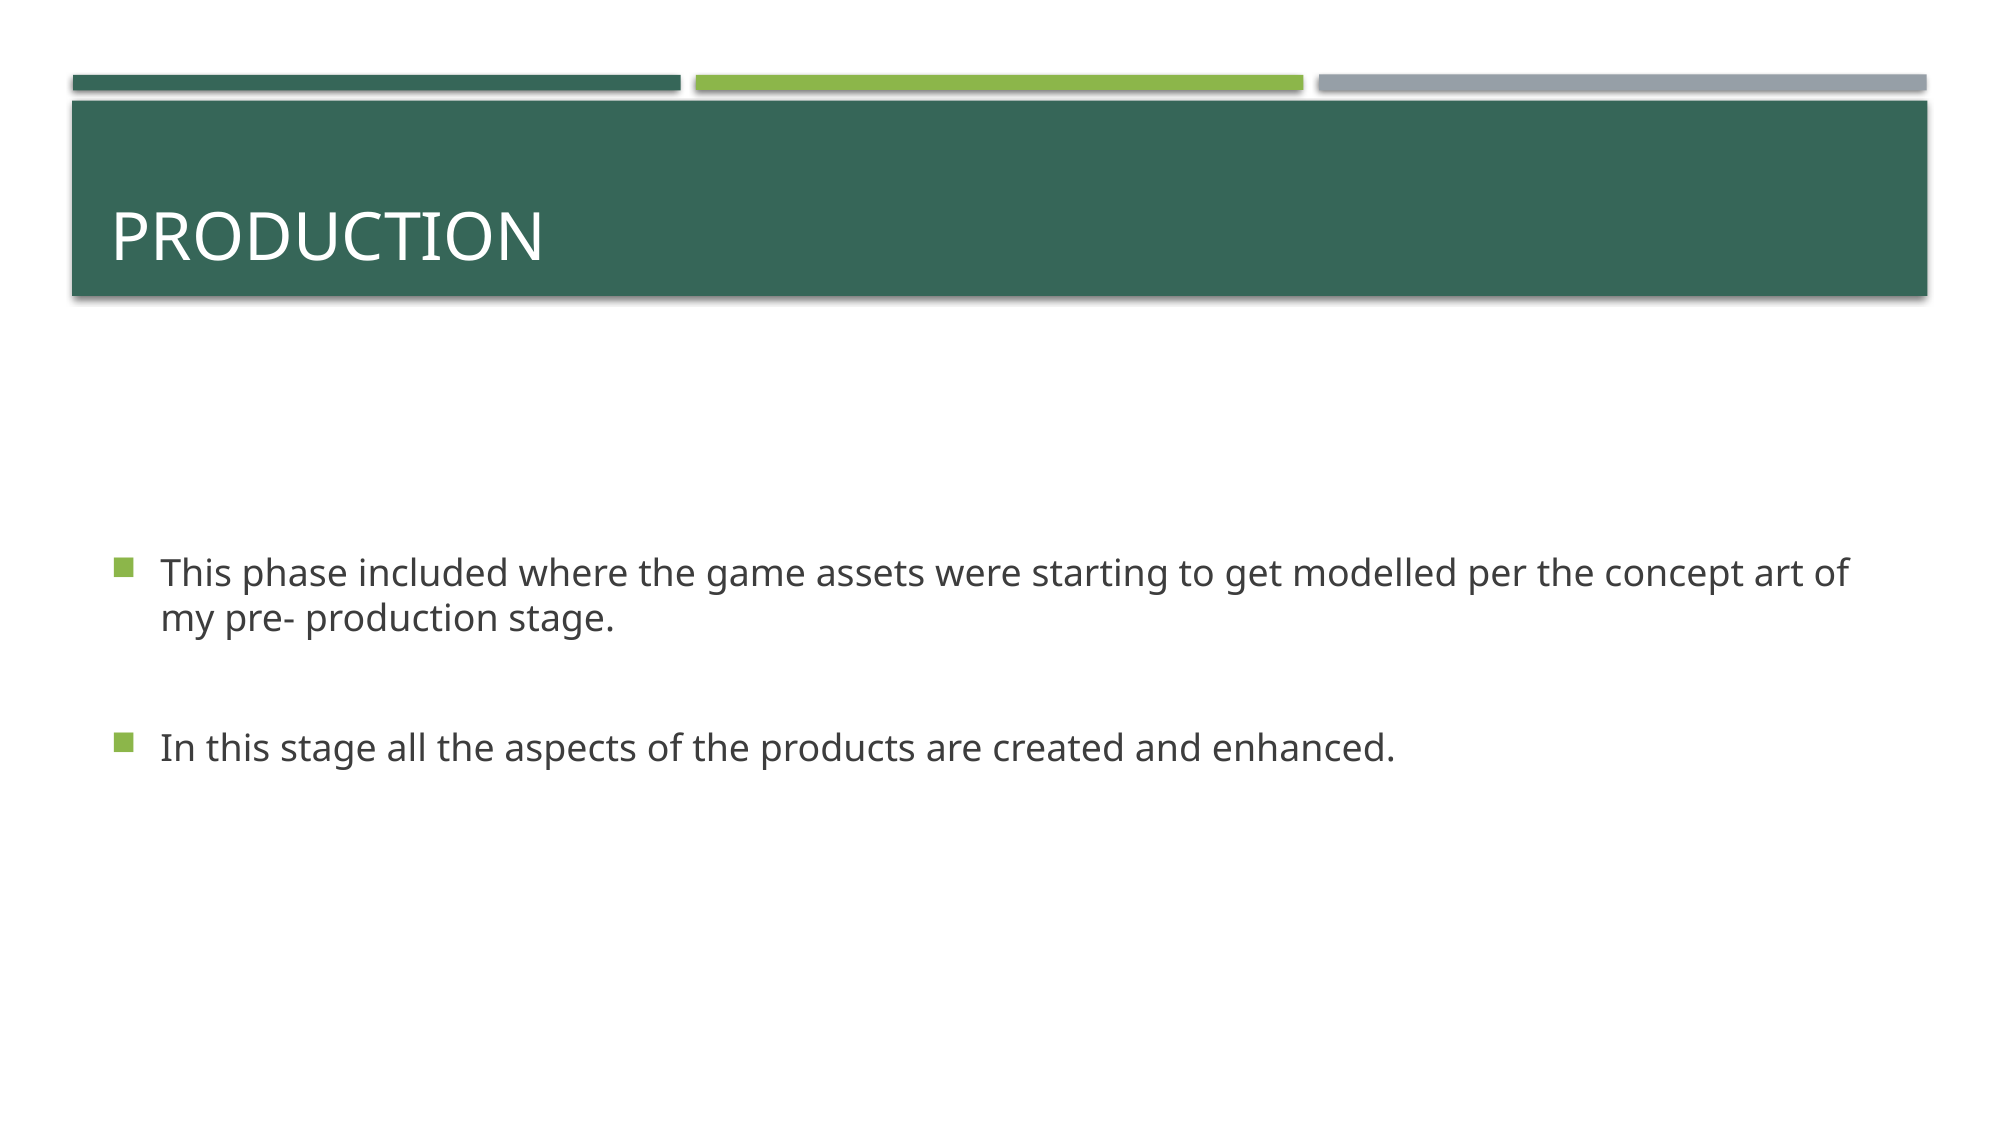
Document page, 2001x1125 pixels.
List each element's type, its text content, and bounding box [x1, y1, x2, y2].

list This phase included where the game assets were starting to get modelled per the concept art of my pre- production stage. In this stage all the aspects of the products are created and enhanced. [95, 357, 1905, 962]
title Production [95, 115, 1905, 282]
